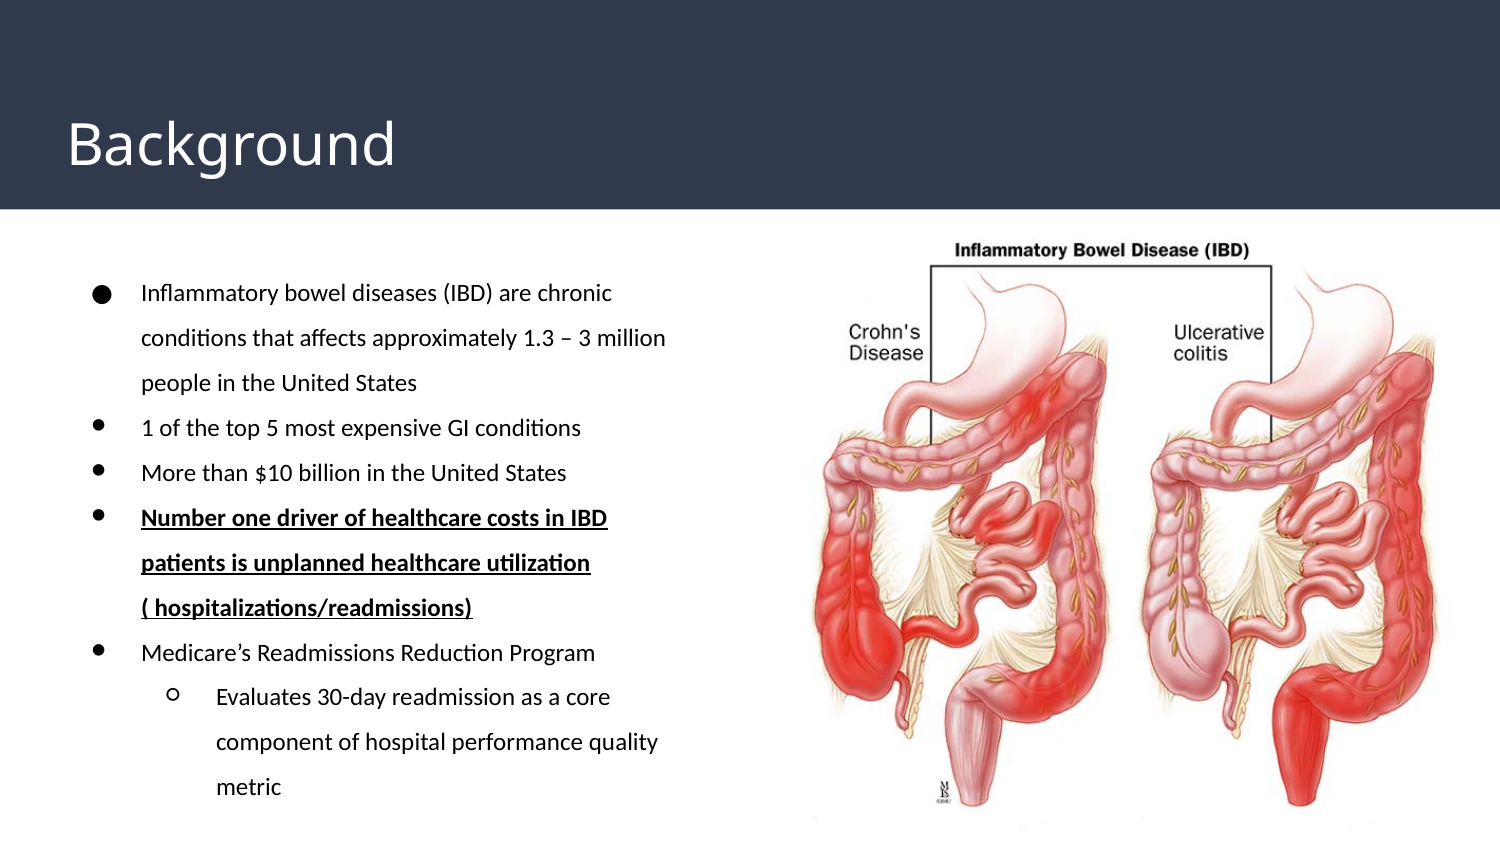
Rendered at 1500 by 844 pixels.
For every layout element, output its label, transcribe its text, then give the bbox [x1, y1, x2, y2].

list Inflammatory bowel diseases (IBD) are chronic conditions that affects approximately 1.3 – 3 million people in the United States 1 of the top 5 most expensive GI conditions More than $10 billion in the United States Number one driver of healthcare costs in IBD patients is unplanned healthcare utilization ( hospitalizations/readmissions) Medicare’s Readmissions Reduction Program Evaluates 30-day readmission as a core component of hospital performance quality metric [51, 247, 708, 782]
title Background [51, 91, 1449, 195]
picture [794, 221, 1470, 832]
